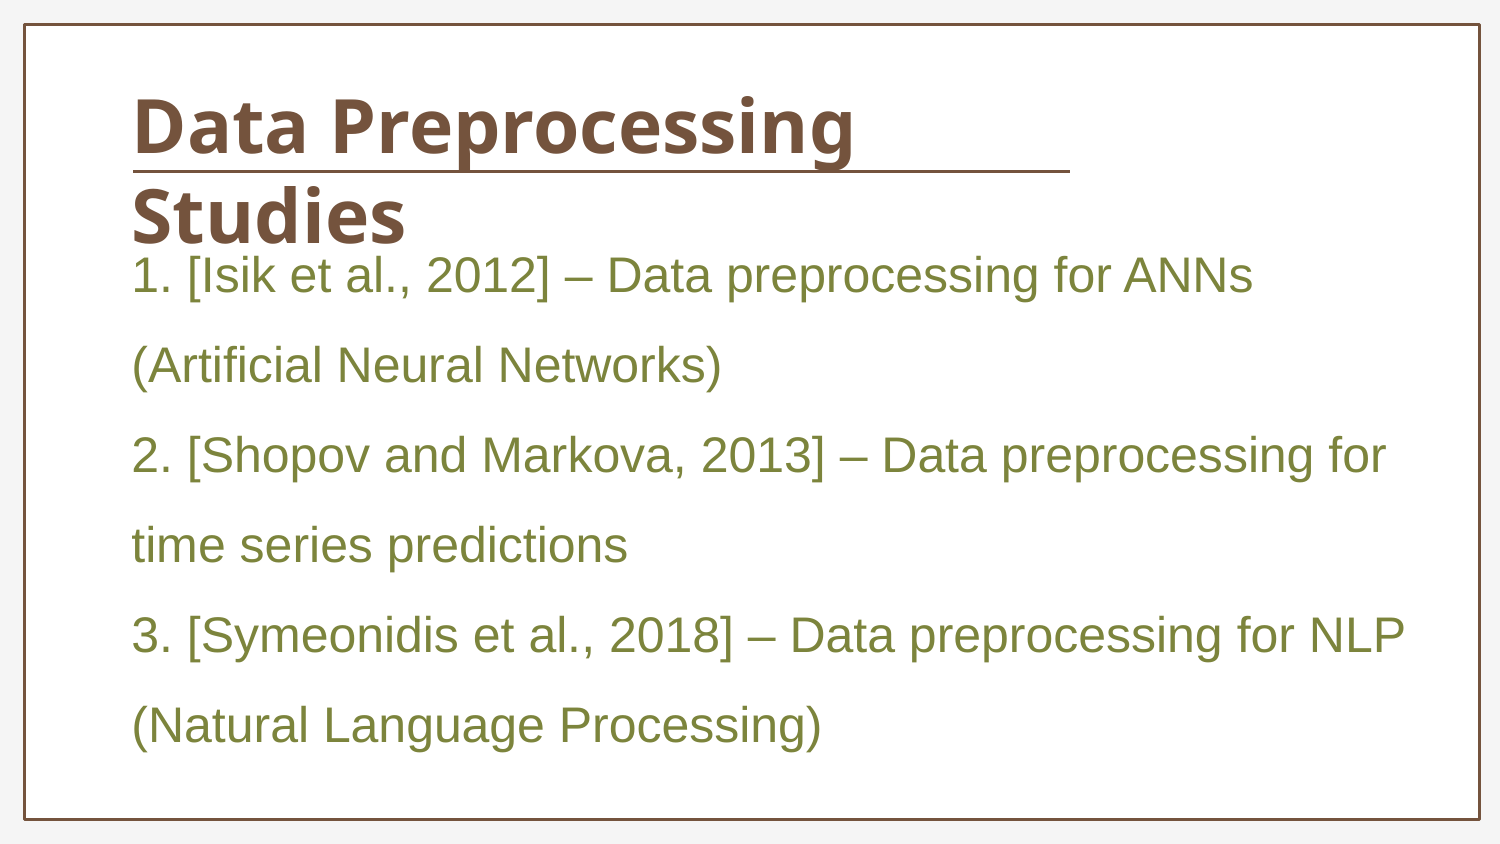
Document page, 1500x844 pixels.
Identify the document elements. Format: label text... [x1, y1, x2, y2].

title Data Preprocessing Studies [116, 63, 1140, 191]
text_box 1. [Isik et al., 2012] – Data preprocessing for ANNs (Artificial Neural Networks) 2. [Shopov and Markova, 2013] – Data preprocessing for time series predictions 3. [Symeonidis et al., 2018] – Data preprocessing for NLP (Natural Language Processing) [116, 197, 1442, 766]
